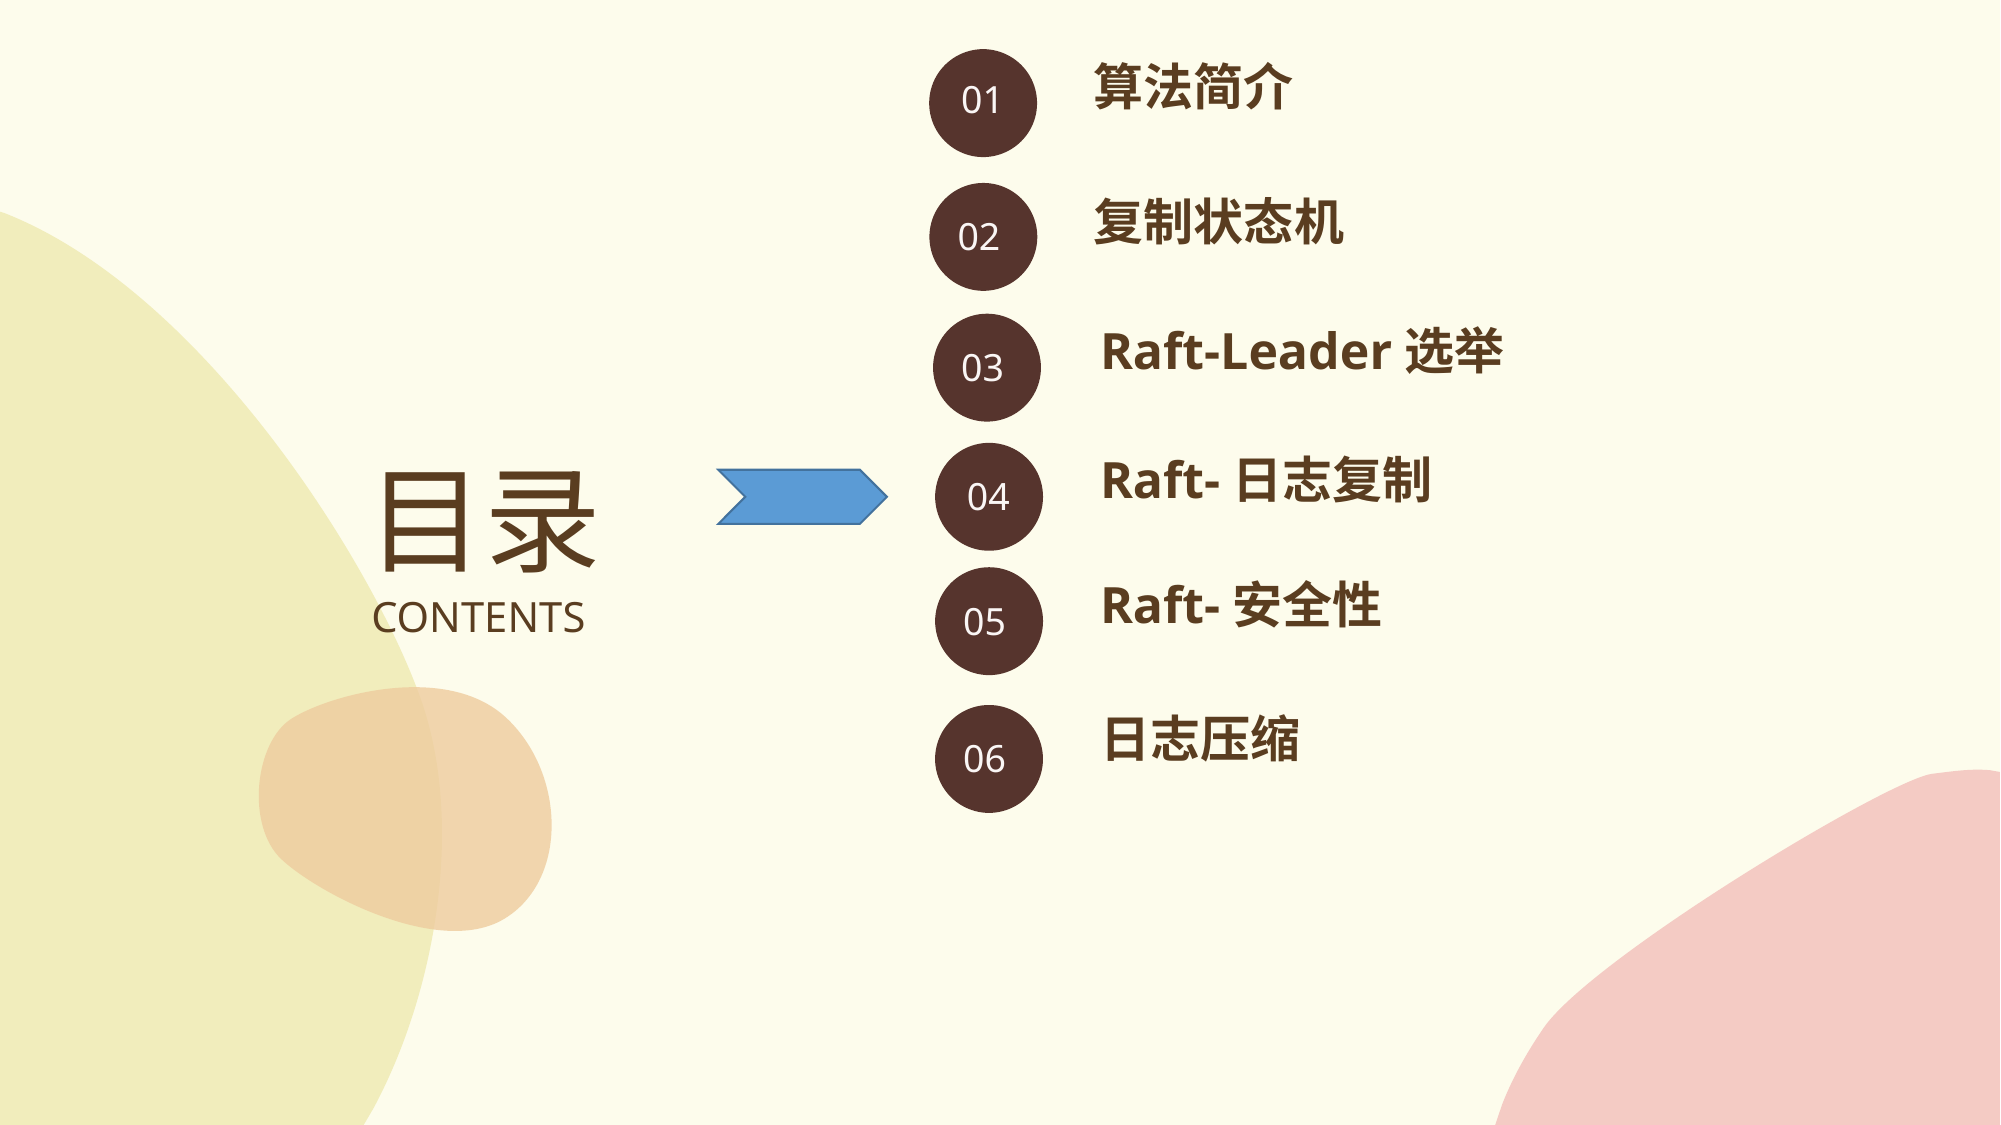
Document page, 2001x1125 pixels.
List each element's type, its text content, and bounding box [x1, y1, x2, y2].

text_box [942, 566, 1045, 677]
text_box 05 [940, 590, 1029, 650]
text_box CONTENTS [321, 595, 635, 649]
text_box 01 [938, 69, 1027, 129]
text_box Raft-日志复制 [1085, 441, 1496, 517]
text_box [936, 181, 1039, 292]
text_box [942, 703, 1045, 814]
text_box [1494, 768, 2000, 1125]
text_box [0, 210, 435, 1125]
text_box 02 [935, 205, 1023, 266]
text_box 03 [938, 336, 1027, 397]
text_box [940, 312, 1042, 423]
text_box [257, 686, 553, 932]
text_box 目录 [321, 439, 647, 595]
text_box [934, 441, 1045, 552]
text_box 日志压缩 [1085, 700, 1454, 776]
text_box [928, 48, 1039, 159]
text_box 算法简介 [1079, 47, 1448, 123]
text_box [934, 734, 940, 784]
text_box [715, 468, 889, 525]
text_box Raft-安全性 [1085, 565, 1496, 641]
text_box [928, 210, 935, 264]
text_box [934, 596, 940, 646]
text_box 04 [944, 465, 1033, 526]
text_box Raft-Leader选举 [1085, 312, 1635, 387]
text_box 06 [940, 727, 1029, 788]
text_box 复制状态机 [1079, 182, 1448, 258]
text_box [932, 342, 938, 393]
